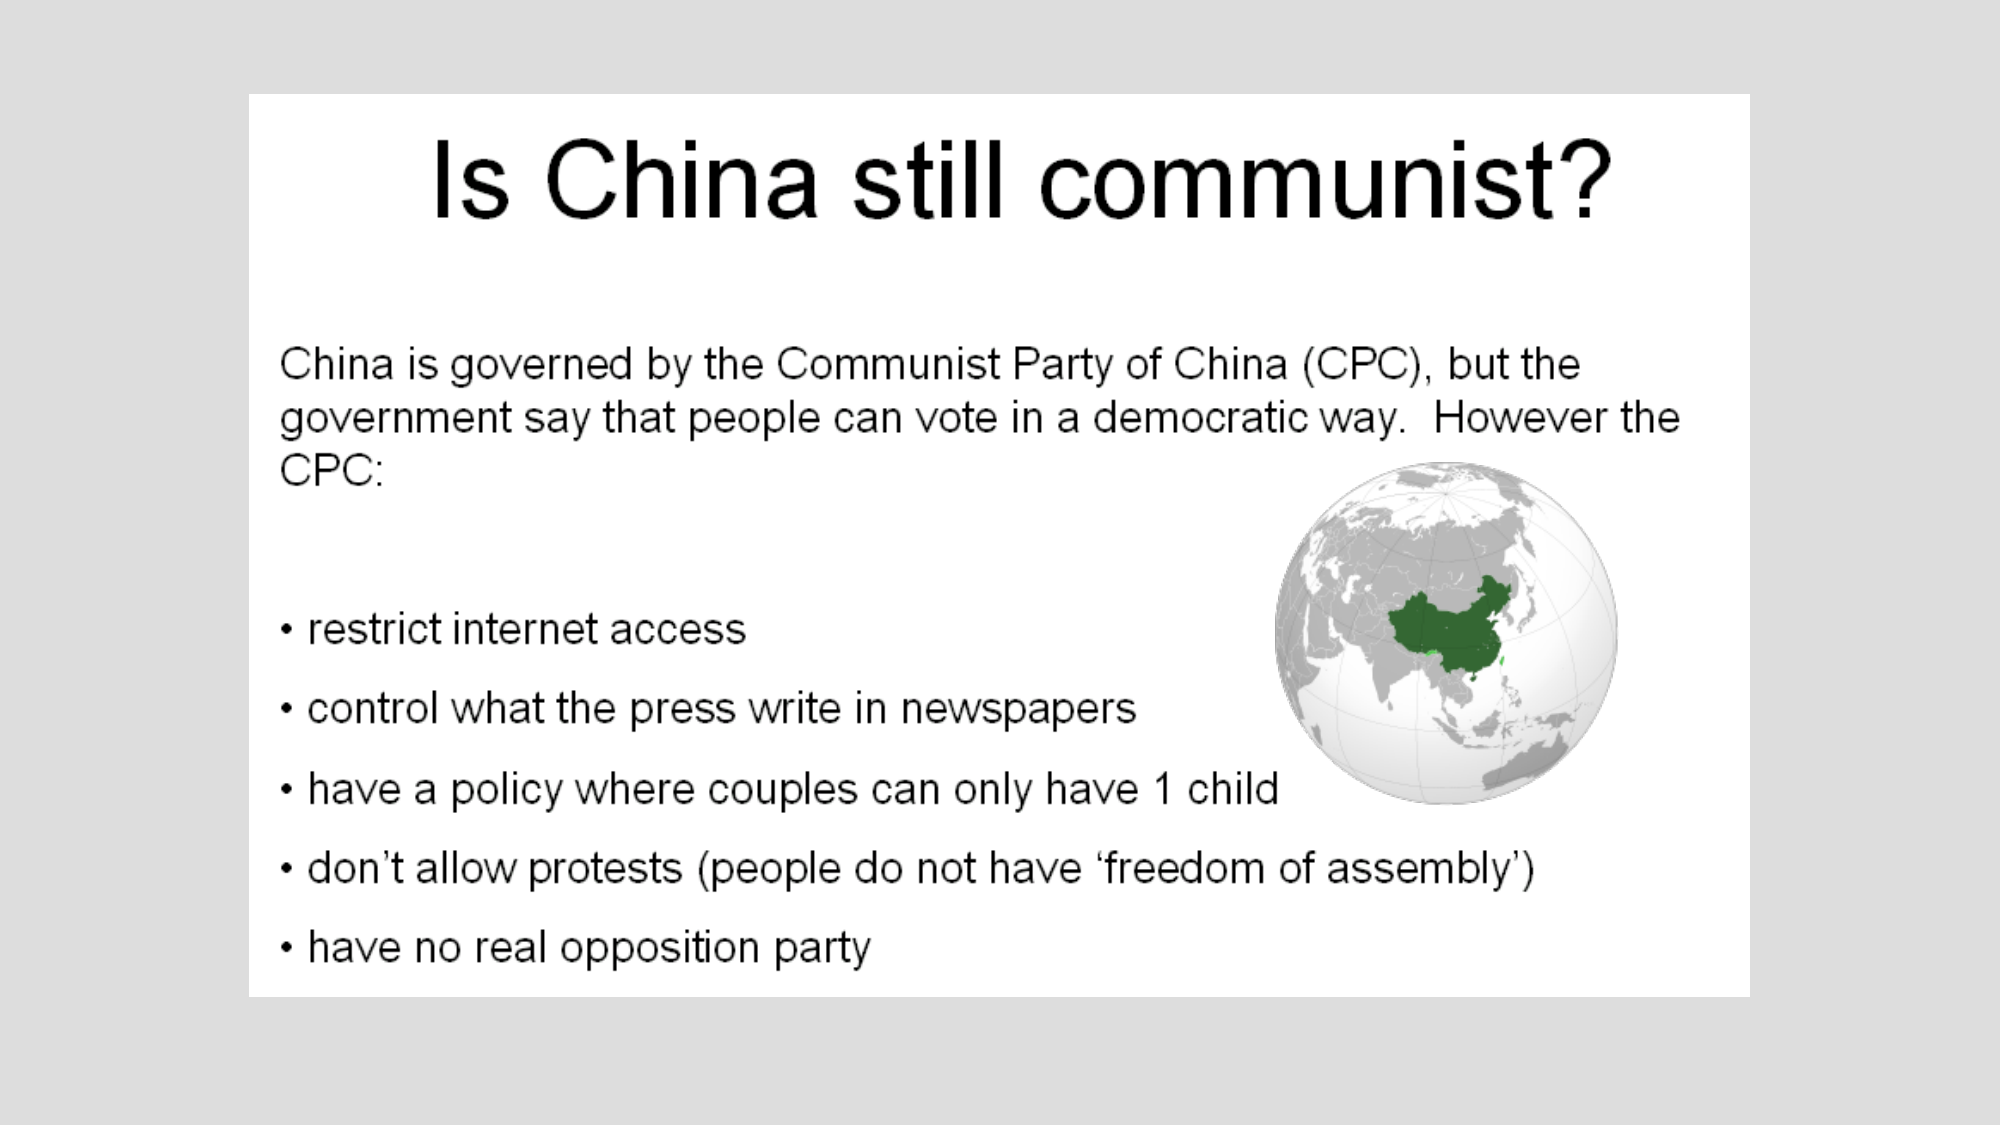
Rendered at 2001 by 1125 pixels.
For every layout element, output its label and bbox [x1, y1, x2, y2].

picture [249, 94, 1750, 997]
